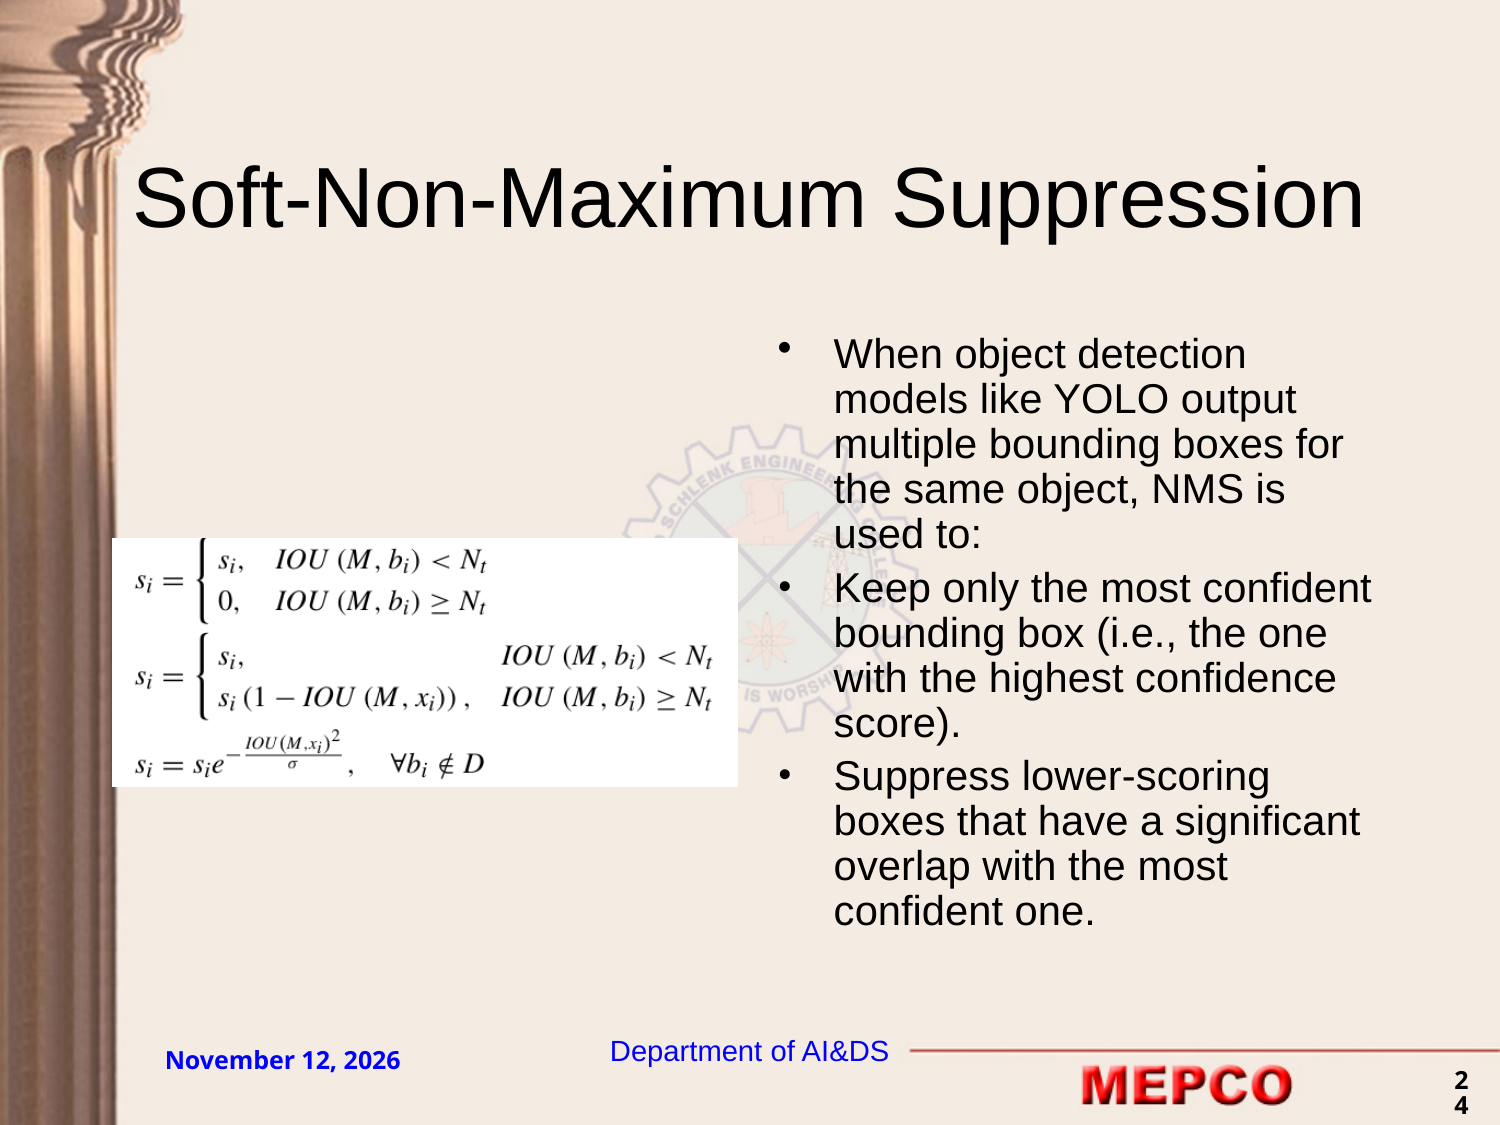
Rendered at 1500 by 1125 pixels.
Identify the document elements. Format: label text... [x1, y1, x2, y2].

title Soft-Non-Maximum Suppression [112, 99, 1388, 288]
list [112, 538, 738, 787]
text_box When object detection models like YOLO output multiple bounding boxes for the same object, NMS is used to: Keep only the most confident bounding box (i.e., the one with the highest confidence score). Suppress lower-scoring boxes that have a significant overlap with the most confident one. [762, 324, 1388, 1000]
footer Department of AI&DS [512, 1024, 988, 1101]
picture [0, 0, 1500, 1125]
